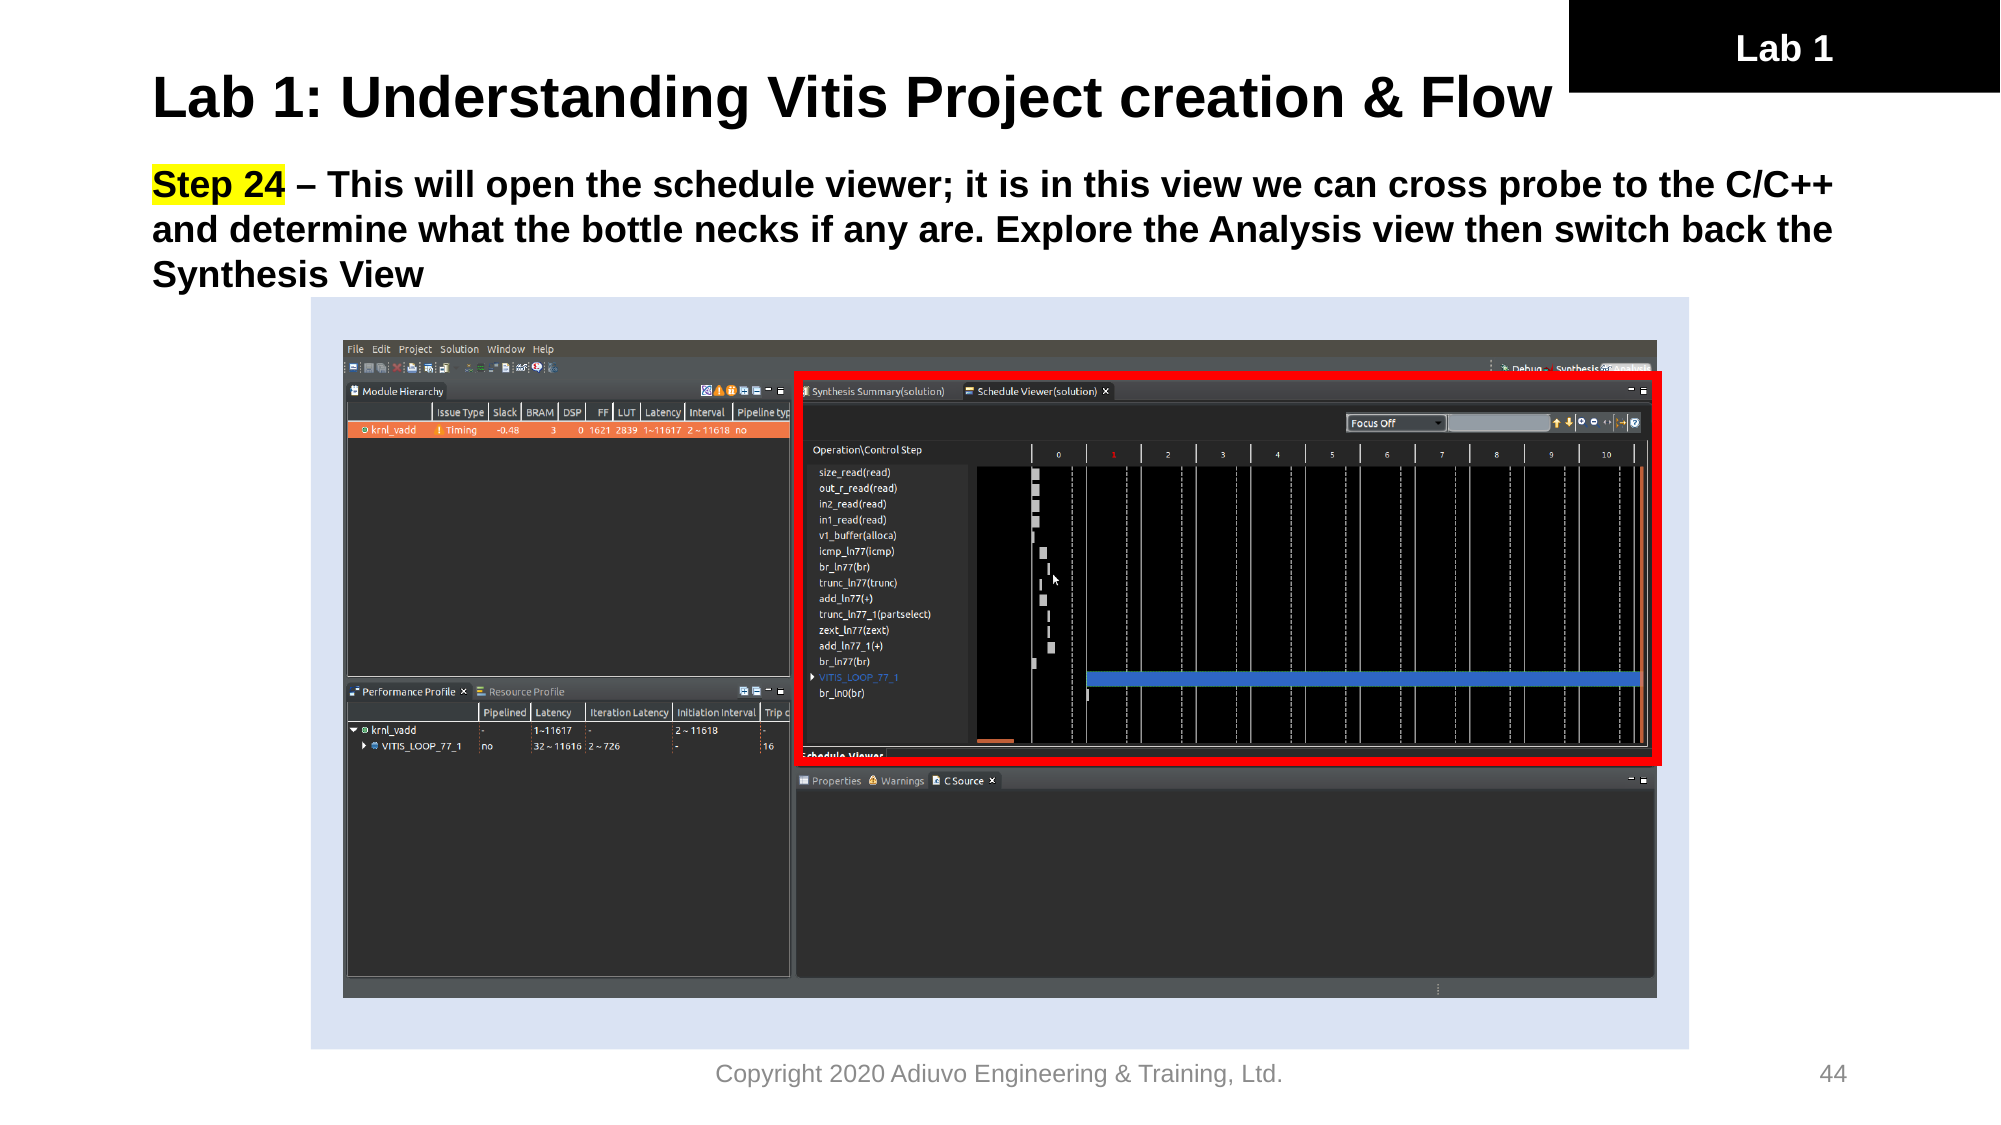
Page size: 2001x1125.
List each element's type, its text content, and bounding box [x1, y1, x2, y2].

footer Copyright 2020 Adiuvo Engineering & Training, Ltd. [662, 1042, 1338, 1103]
text_box Lab 1 [1568, 0, 2000, 94]
text_box [310, 303, 1690, 1051]
title Lab 1: Understanding Vitis Project creation & Flow [137, 59, 1863, 152]
picture [342, 340, 1657, 998]
text_box Step 24 – This will open the schedule viewer; it is in this view we can cross probe to the C/C++ and determine what the bottle necks if any are. Explore the Analysis view then switch back the Synthesis View [137, 152, 1863, 303]
slide_number 44 [1412, 1042, 1863, 1103]
